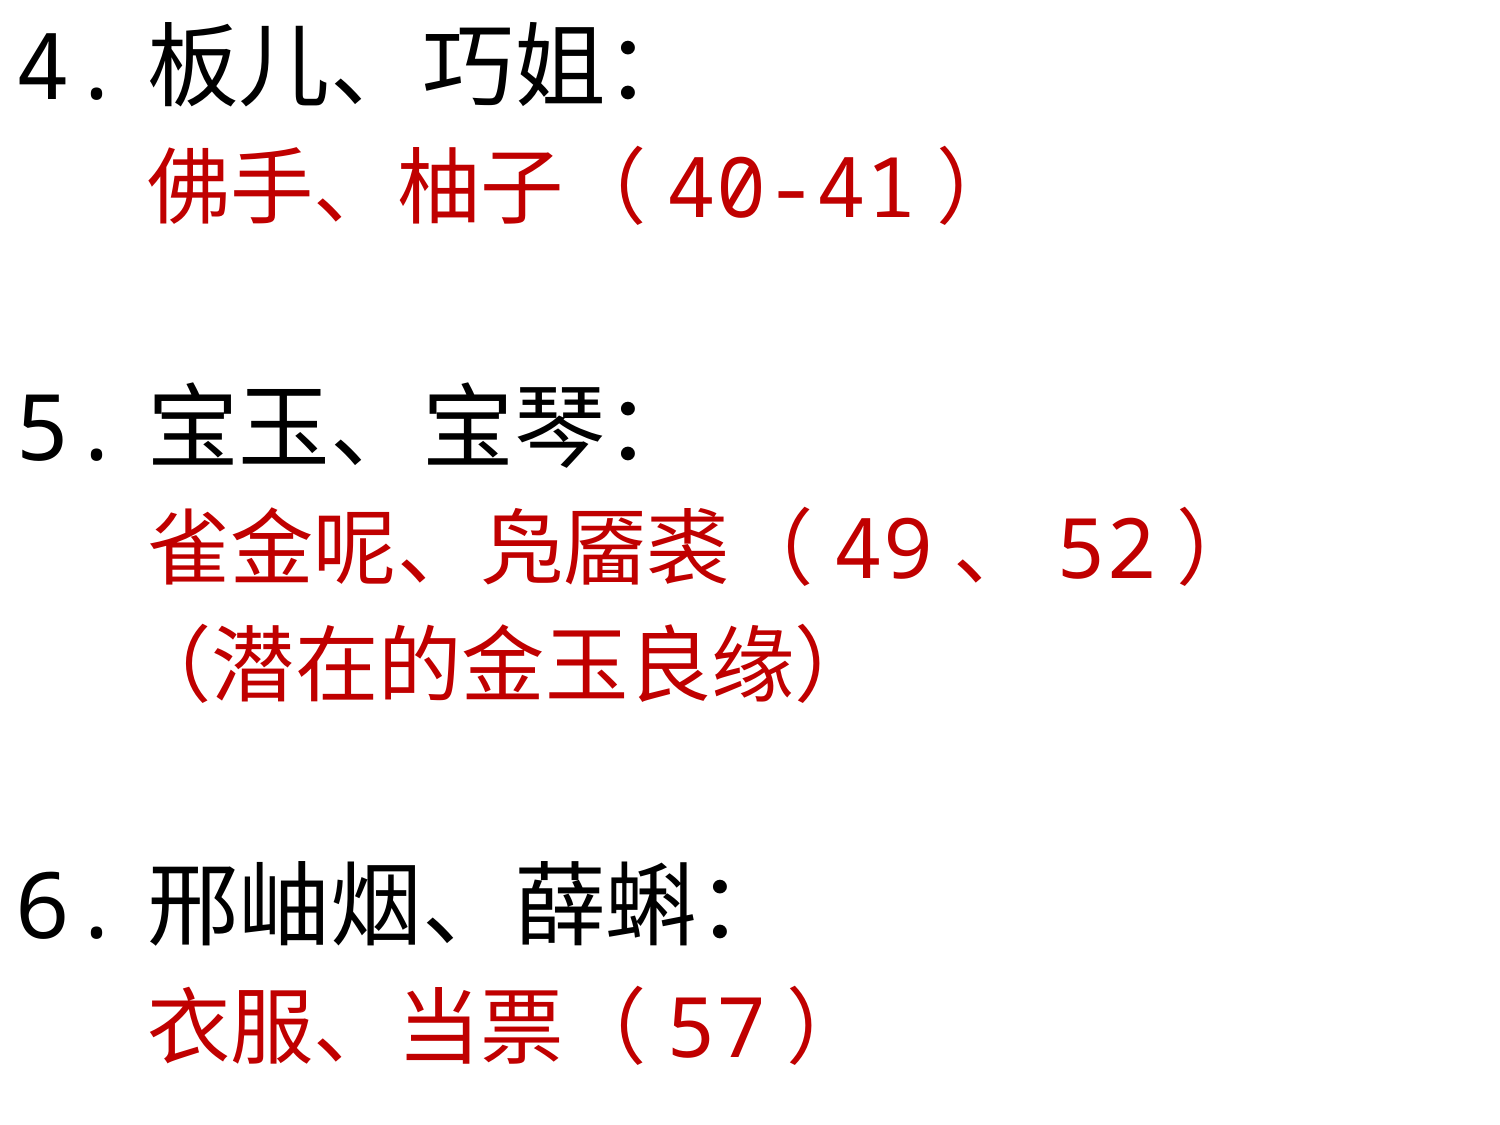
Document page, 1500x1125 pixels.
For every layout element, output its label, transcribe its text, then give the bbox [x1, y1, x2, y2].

list 4.板儿、巧姐： 佛手、柚子（40-41） 5.宝玉、宝琴： 雀金呢、凫靥裘（49、52） （潜在的金玉良缘） 6.邢岫烟、薛蝌： 衣服、当票（57） [0, 0, 1500, 1125]
